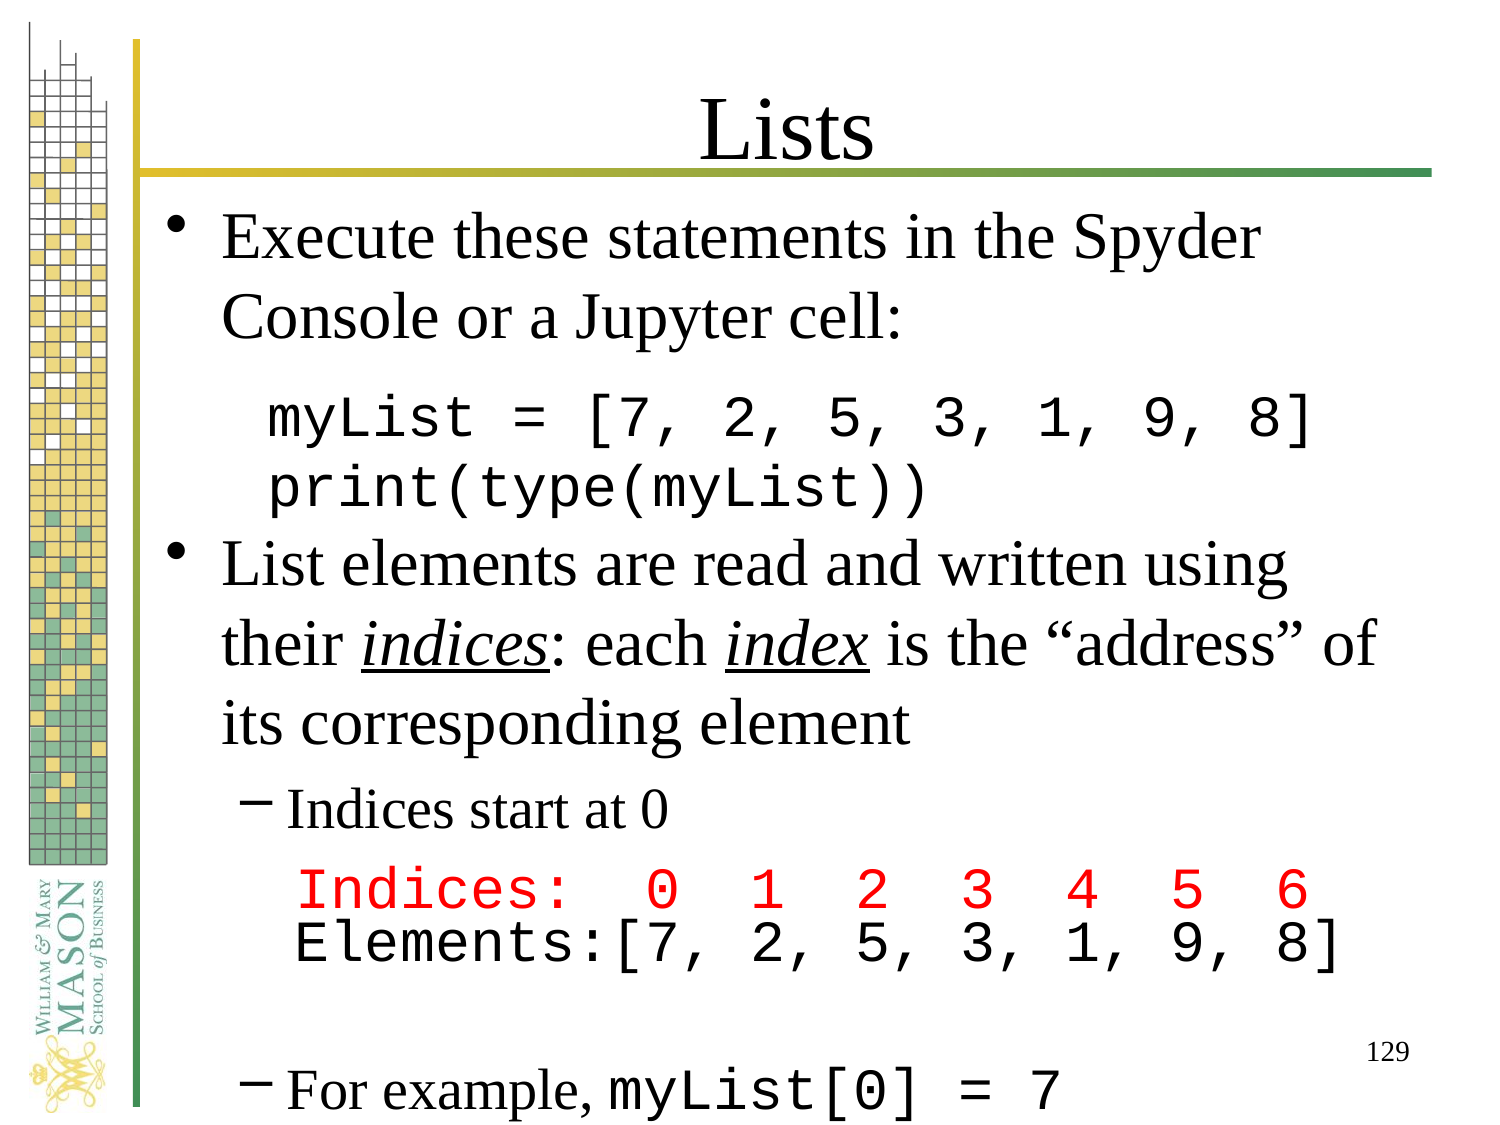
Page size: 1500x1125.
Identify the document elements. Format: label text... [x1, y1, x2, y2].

title Lists [150, 45, 1425, 184]
text_box myList = [7, 2, 5, 3, 1, 9, 8] print(type(myList)) [252, 370, 1333, 526]
slide_number 129 [1048, 1024, 1426, 1103]
text_box Indices: 0 1 2 3 4 5 6 [280, 843, 1396, 928]
text_box Elements:[7, 2, 5, 3, 1, 9, 8] [280, 928, 1360, 981]
list Execute these statements in the Spyder Console or a Jupyter cell: List elements are read and written using their indices: each index is the “address” of its corresponding element Indices start at 0 For example, myList[0] = 7 [150, 184, 1425, 1005]
table_cell is [29, 879, 107, 1113]
